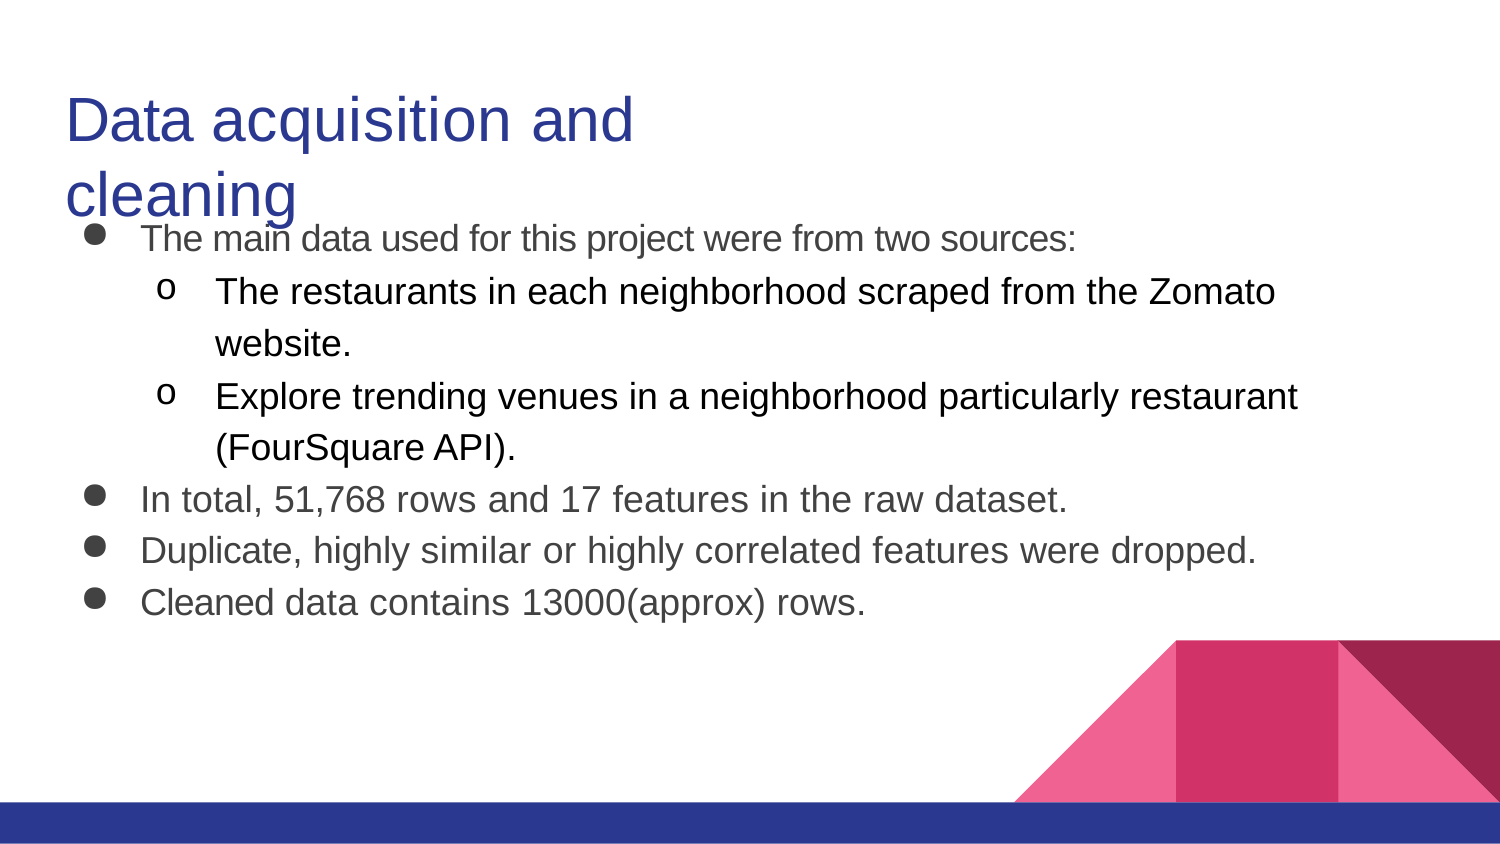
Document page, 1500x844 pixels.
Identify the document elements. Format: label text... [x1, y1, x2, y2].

text_box The main data used for this project were from two sources: The restaurants in each neighborhood scraped from the Zomato website. Explore trending venues in a neighborhood particularly restaurant (FourSquare API). In total, 51,768 rows and 17 features in the raw dataset. Duplicate, highly similar or highly correlated features were dropped. Cleaned data contains 13000(approx) rows. [77, 205, 1364, 623]
title Data acquisition and cleaning [63, 76, 884, 229]
